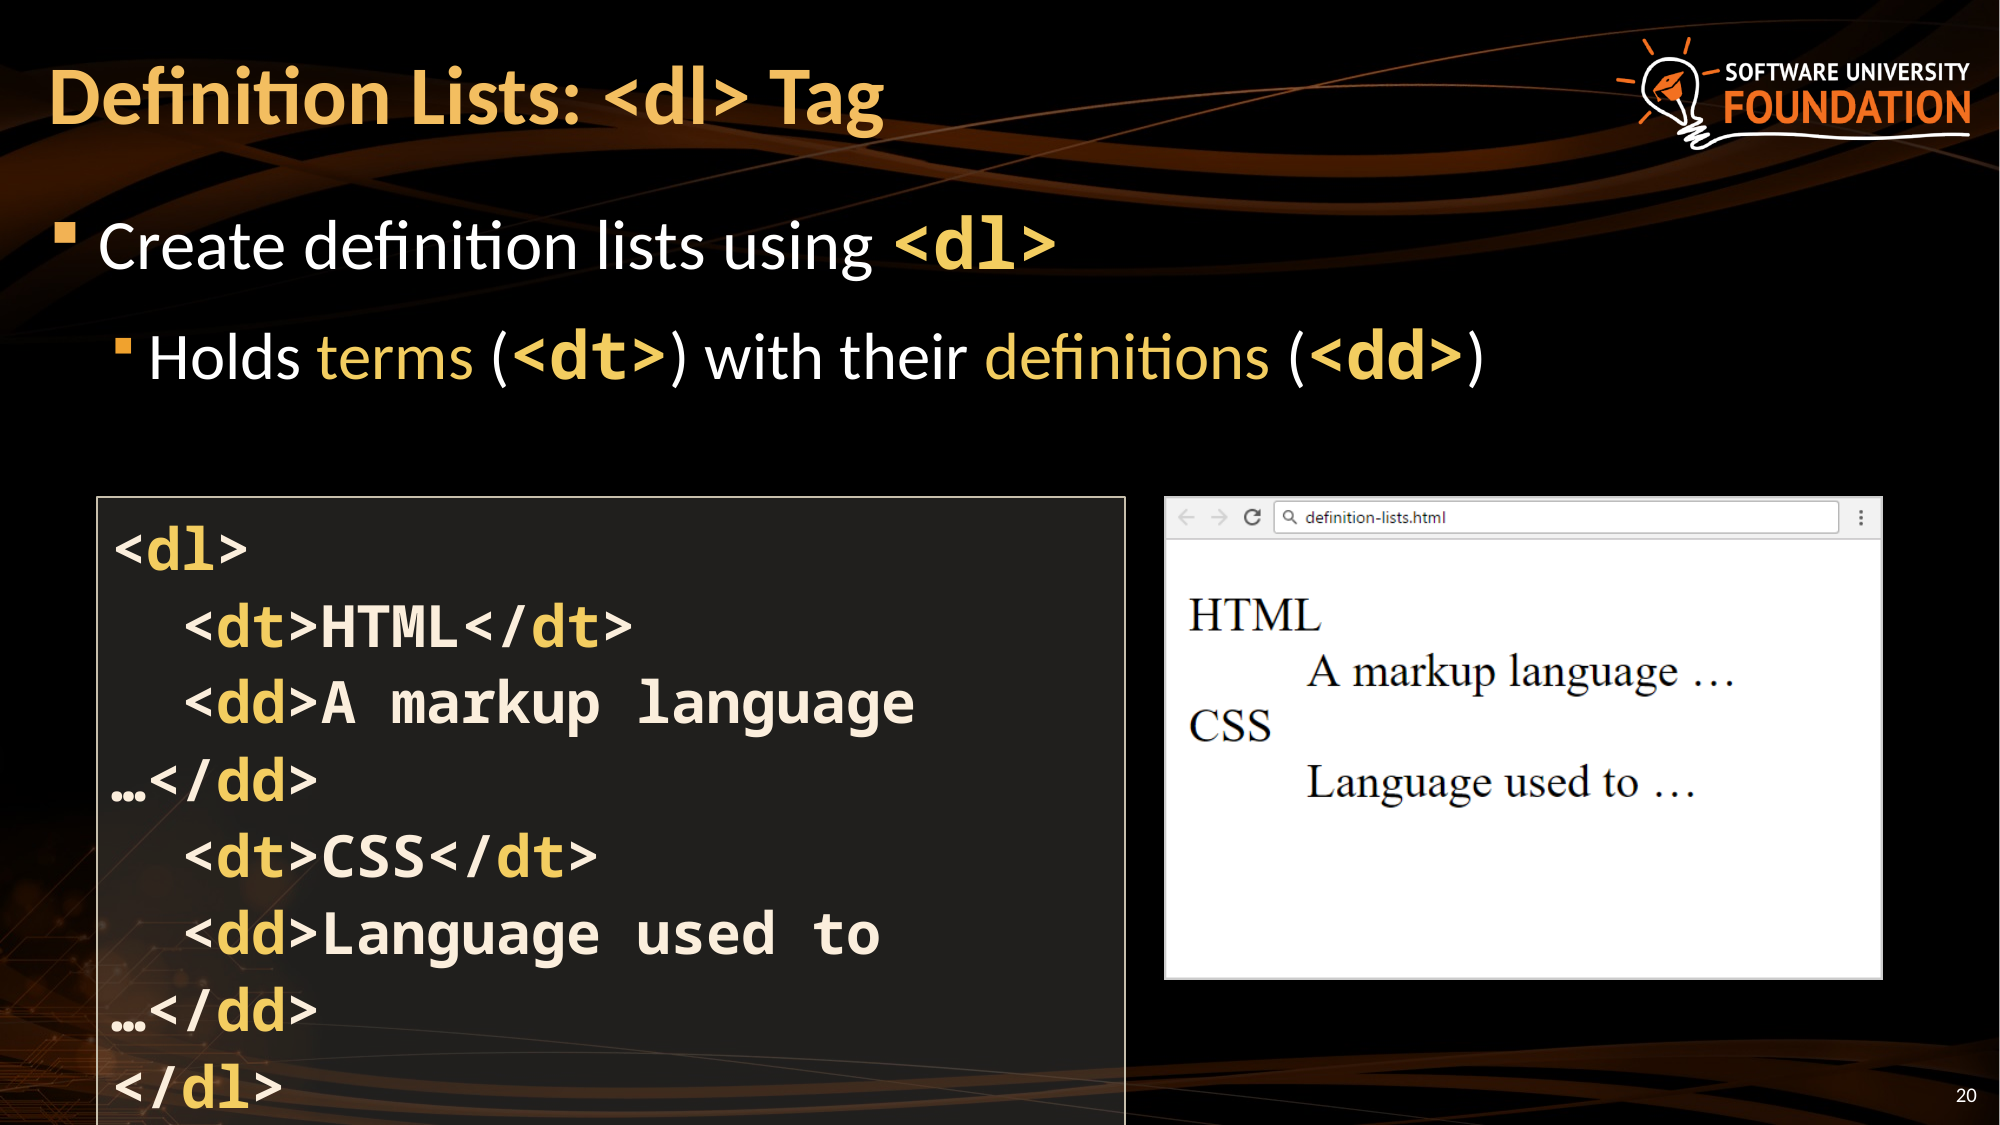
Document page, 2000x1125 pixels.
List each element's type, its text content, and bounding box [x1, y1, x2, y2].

picture [1164, 496, 1883, 980]
picture [0, 0, 2000, 1125]
text_box <dl> <dt>HTML</dt> <dd>A markup language …</dd> <dt>CSS</dt> <dd>Language used to …</dd> </dl> [96, 497, 1125, 1125]
title Definition Lists: <dl> Tag [30, 6, 1602, 189]
slide_number 20 [1882, 1074, 1983, 1113]
list Create definition lists using <dl> Holds terms (<dt>) with their definitions (<dd>) [31, 188, 1968, 1103]
